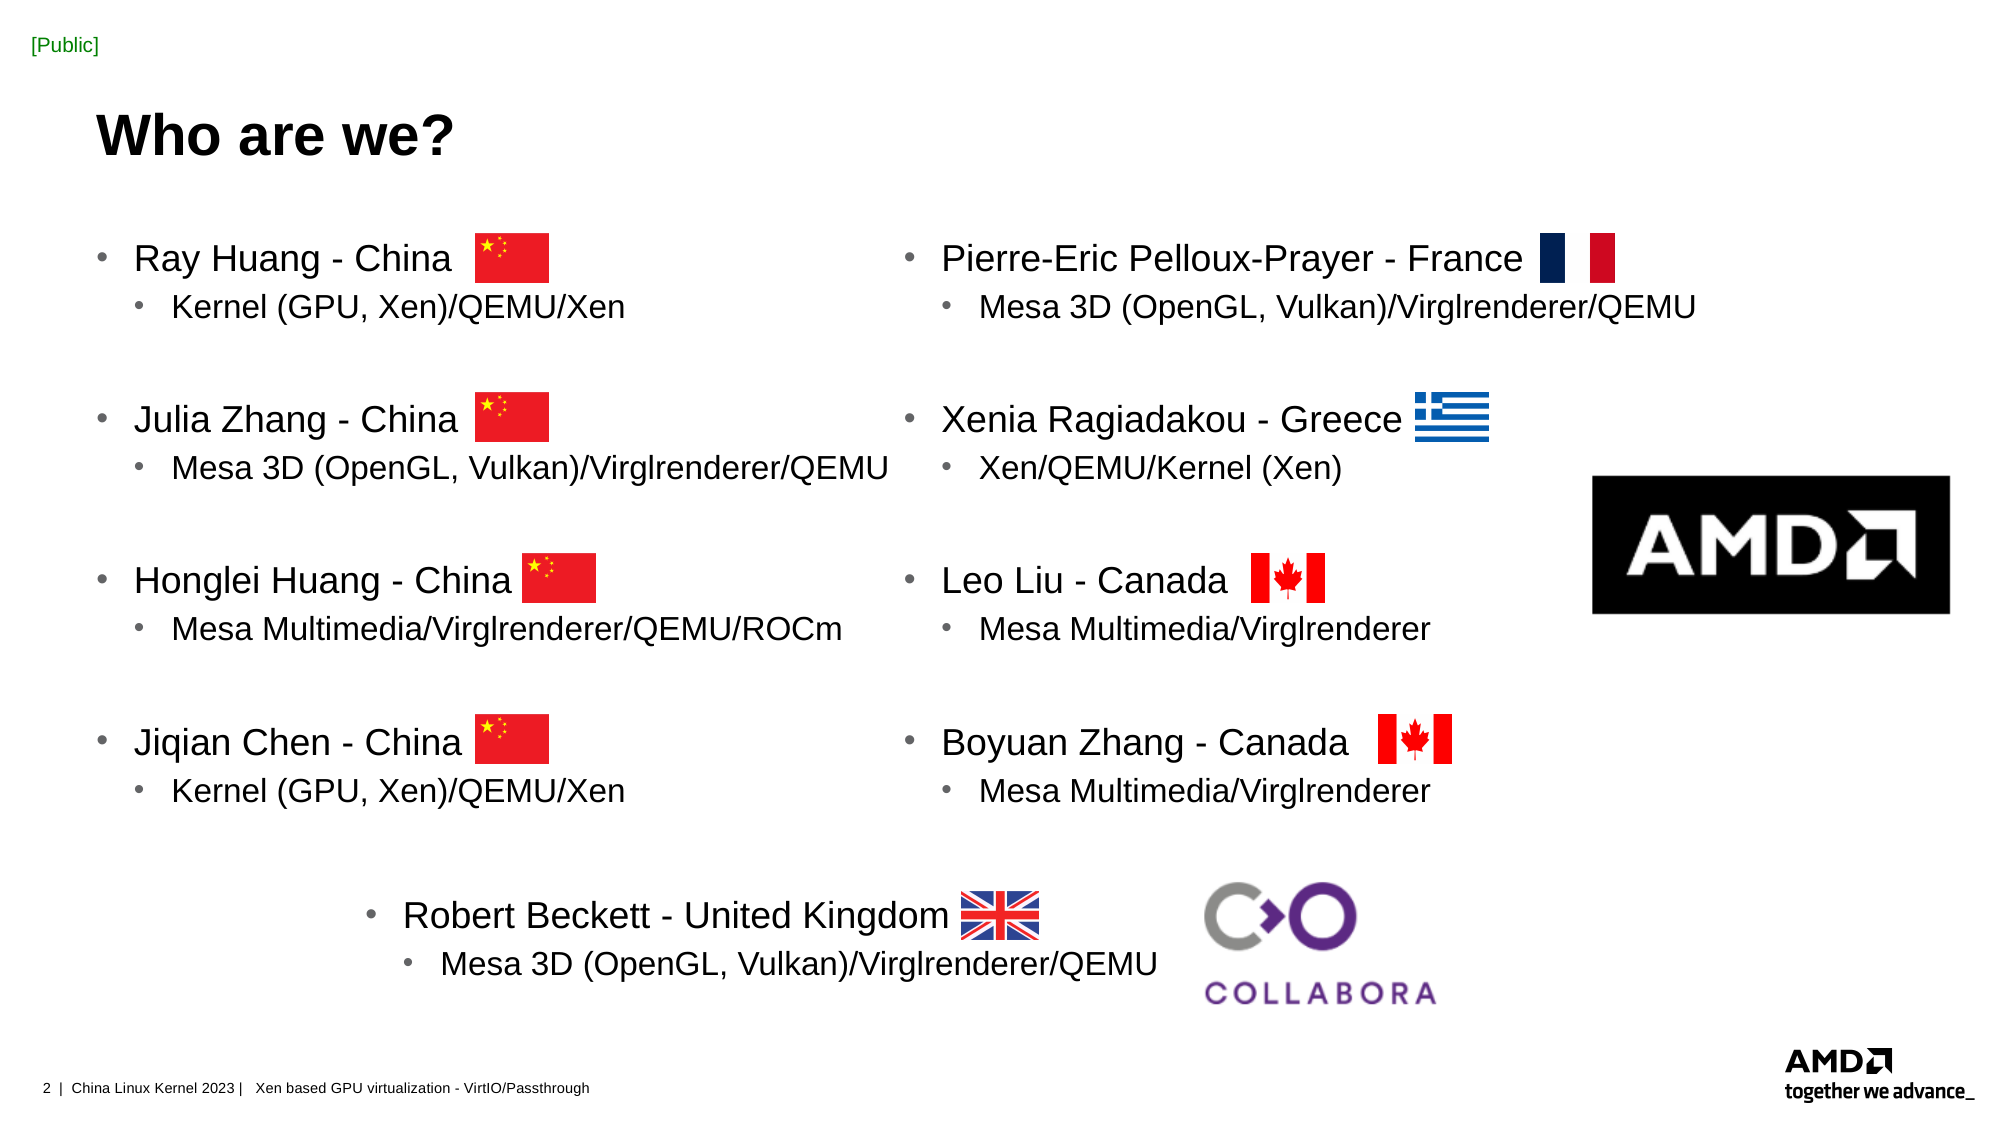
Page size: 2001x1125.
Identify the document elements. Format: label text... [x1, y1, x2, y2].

picture [1251, 553, 1325, 603]
picture [474, 233, 549, 283]
picture [474, 714, 549, 764]
picture [1414, 392, 1489, 442]
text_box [365, 874, 1475, 1038]
picture [1540, 233, 1615, 283]
text_box Pierre-Eric Pelloux-Prayer - France Mesa 3D (OpenGL, Vulkan)/Virglrenderer/QEMU Xenia Ragiadakou - Greece Xen/QEMU/Kernel (Xen) Leo Liu - Canada Mesa Multimedia/Virglrenderer Boyuan Zhang - Canada Mesa Multimedia/Virglrenderer [904, 233, 1808, 859]
list Ray Huang - China Kernel (GPU, Xen)/QEMU/Xen Julia Zhang - China Mesa 3D (OpenGL, Vulkan)/Virglrenderer/QEMU Honglei Huang - China Mesa Multimedia/Virglrenderer/QEMU/ROCm Jiqian Chen - China Kernel (GPU, Xen)/QEMU/Xen [96, 233, 904, 859]
title Who are we? [96, 97, 1904, 168]
picture [1591, 473, 1955, 620]
picture [522, 553, 597, 603]
picture [474, 392, 549, 442]
picture [1785, 1048, 1975, 1103]
picture [1378, 714, 1452, 764]
